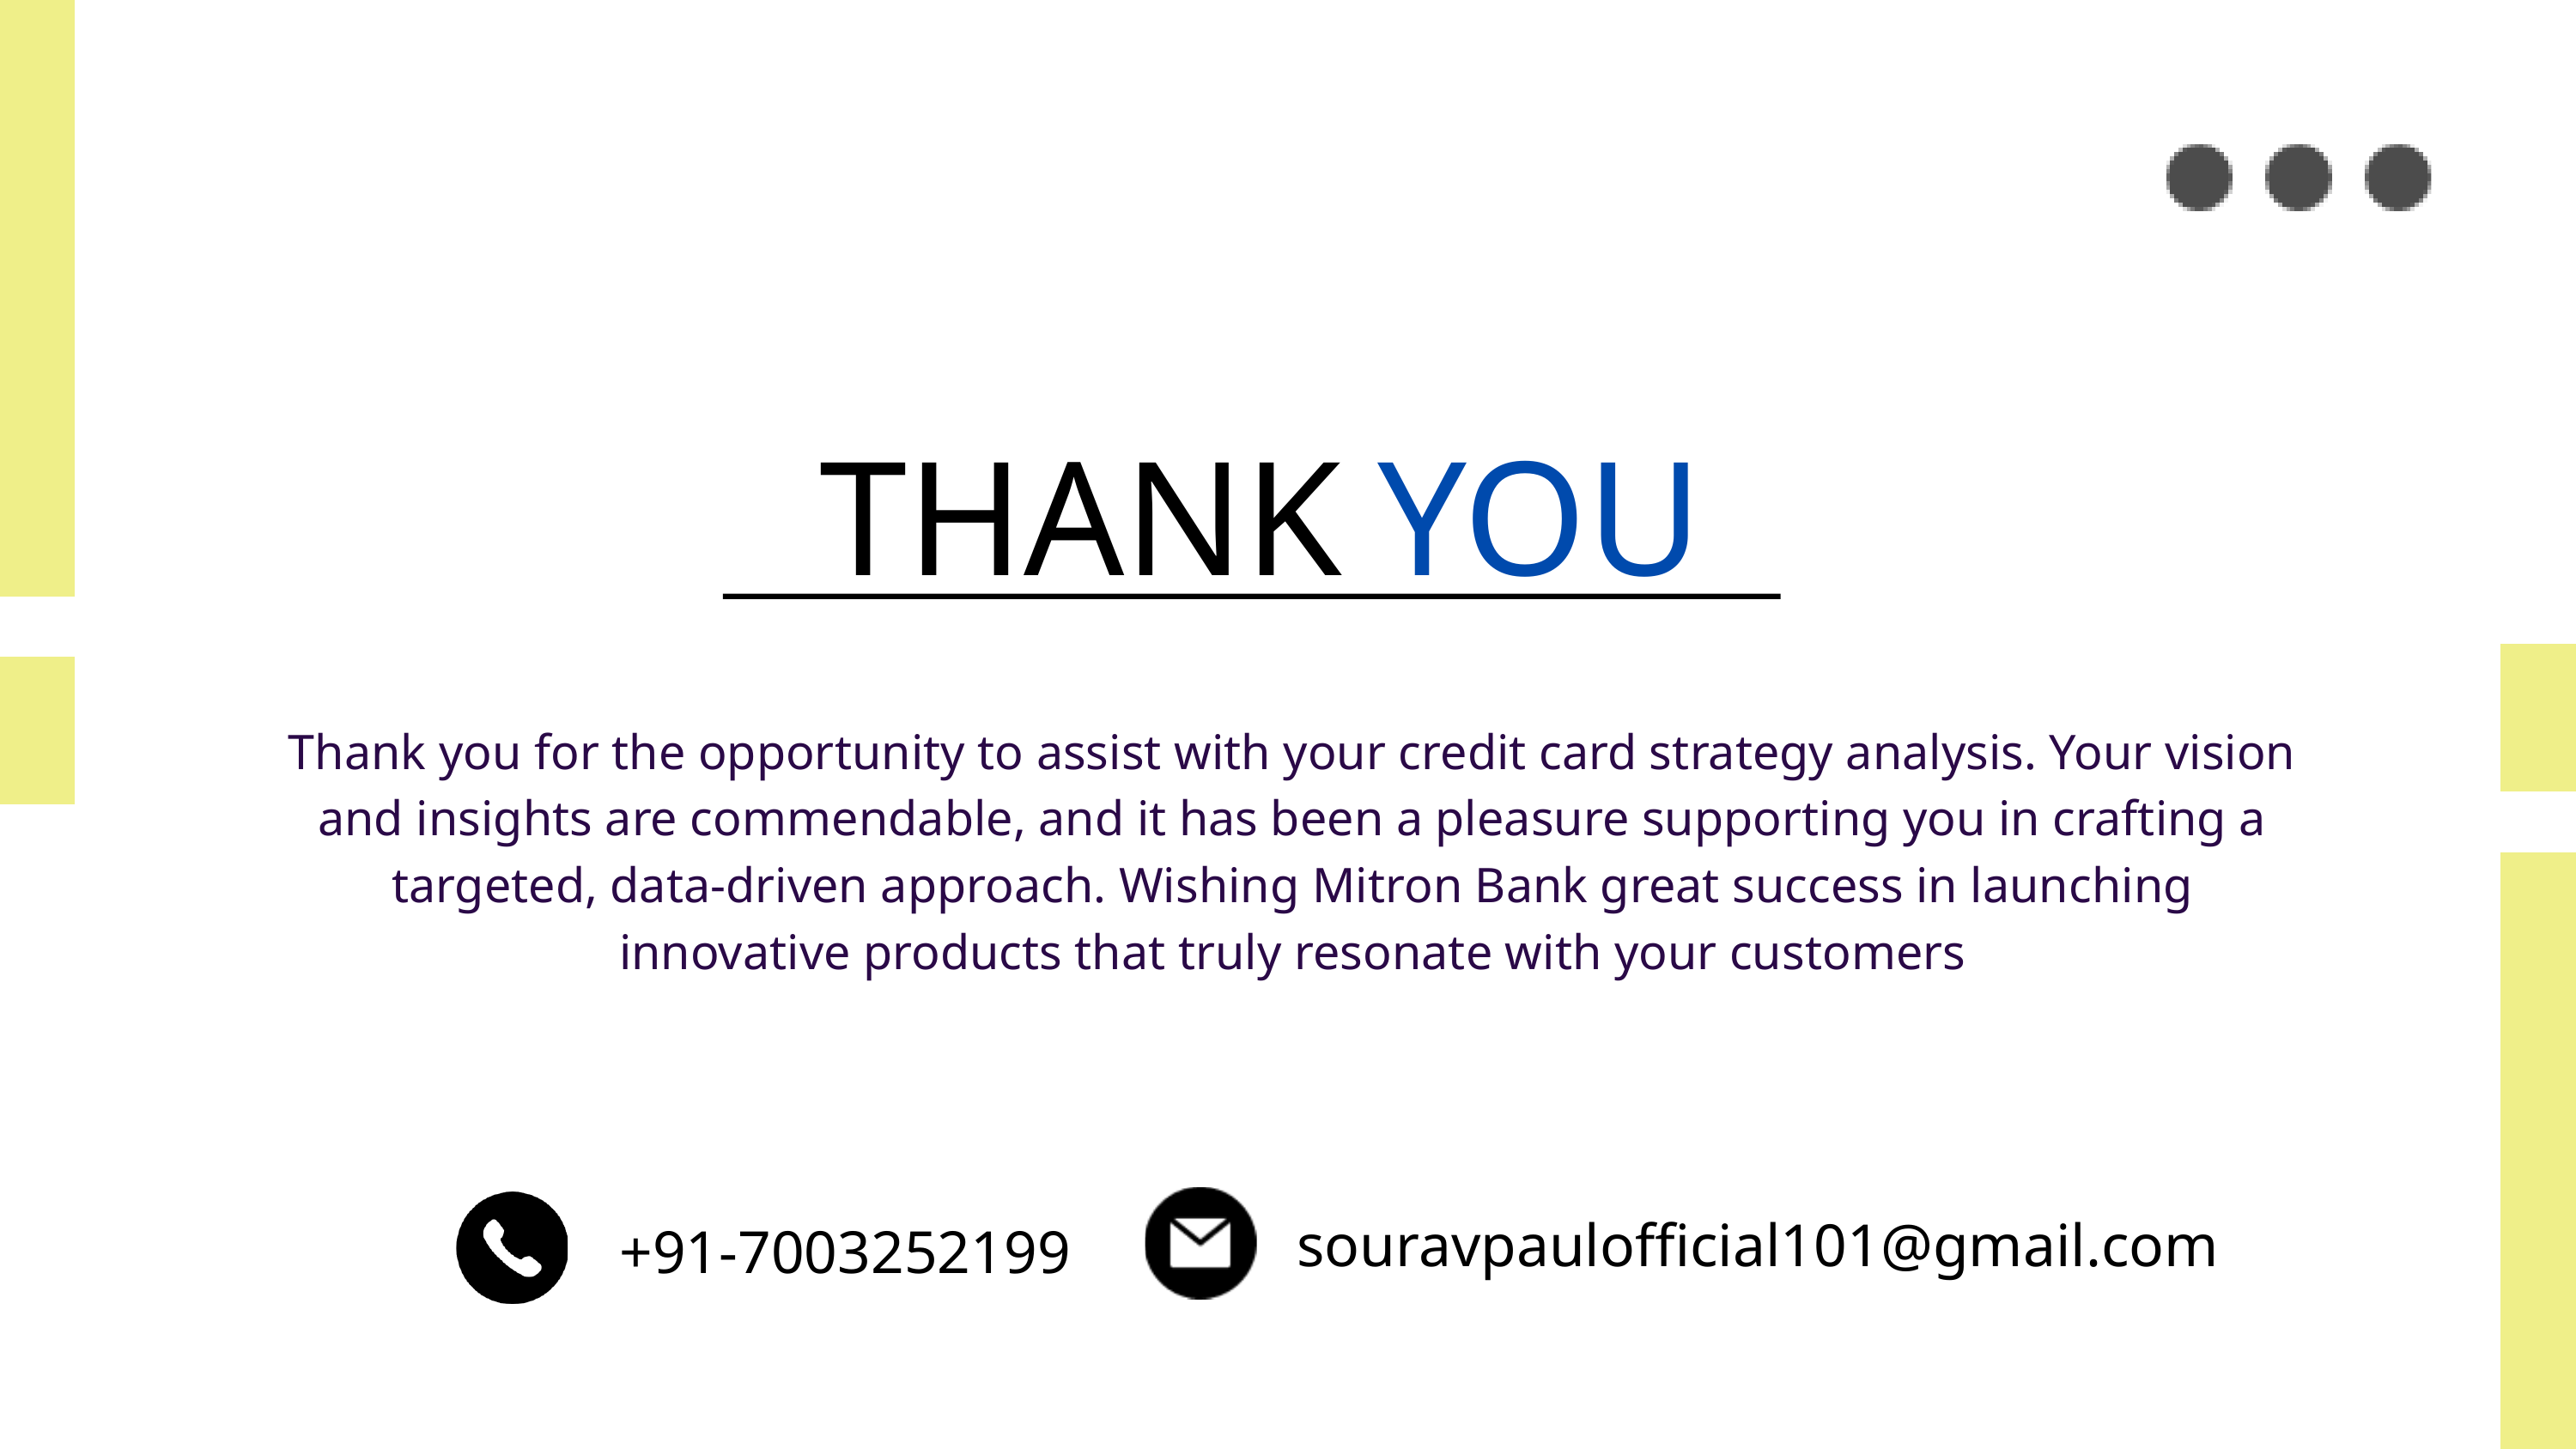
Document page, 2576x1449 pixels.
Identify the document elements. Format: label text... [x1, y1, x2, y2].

text_box Thank you for the opportunity to assist with your credit card strategy analysis. Your vision and insights are commendable, and it has been a pleasure supporting you in crafting a targeted, data-driven approach. Wishing Mitron Bank great success in launching innovative products that truly resonate with your customers [288, 712, 2300, 979]
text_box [2500, 852, 2576, 1449]
text_box +91-7003252199 [619, 1203, 1133, 1285]
text_box [456, 1191, 568, 1304]
text_box souravpaulofficial101@gmail.com [1297, 1197, 2300, 1278]
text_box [2500, 643, 2576, 792]
text_box YOU [1377, 386, 2038, 608]
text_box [0, 656, 76, 805]
text_box [1145, 1187, 1257, 1300]
text_box THANK [574, 386, 1343, 608]
text_box [2166, 144, 2432, 211]
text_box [0, 0, 76, 597]
